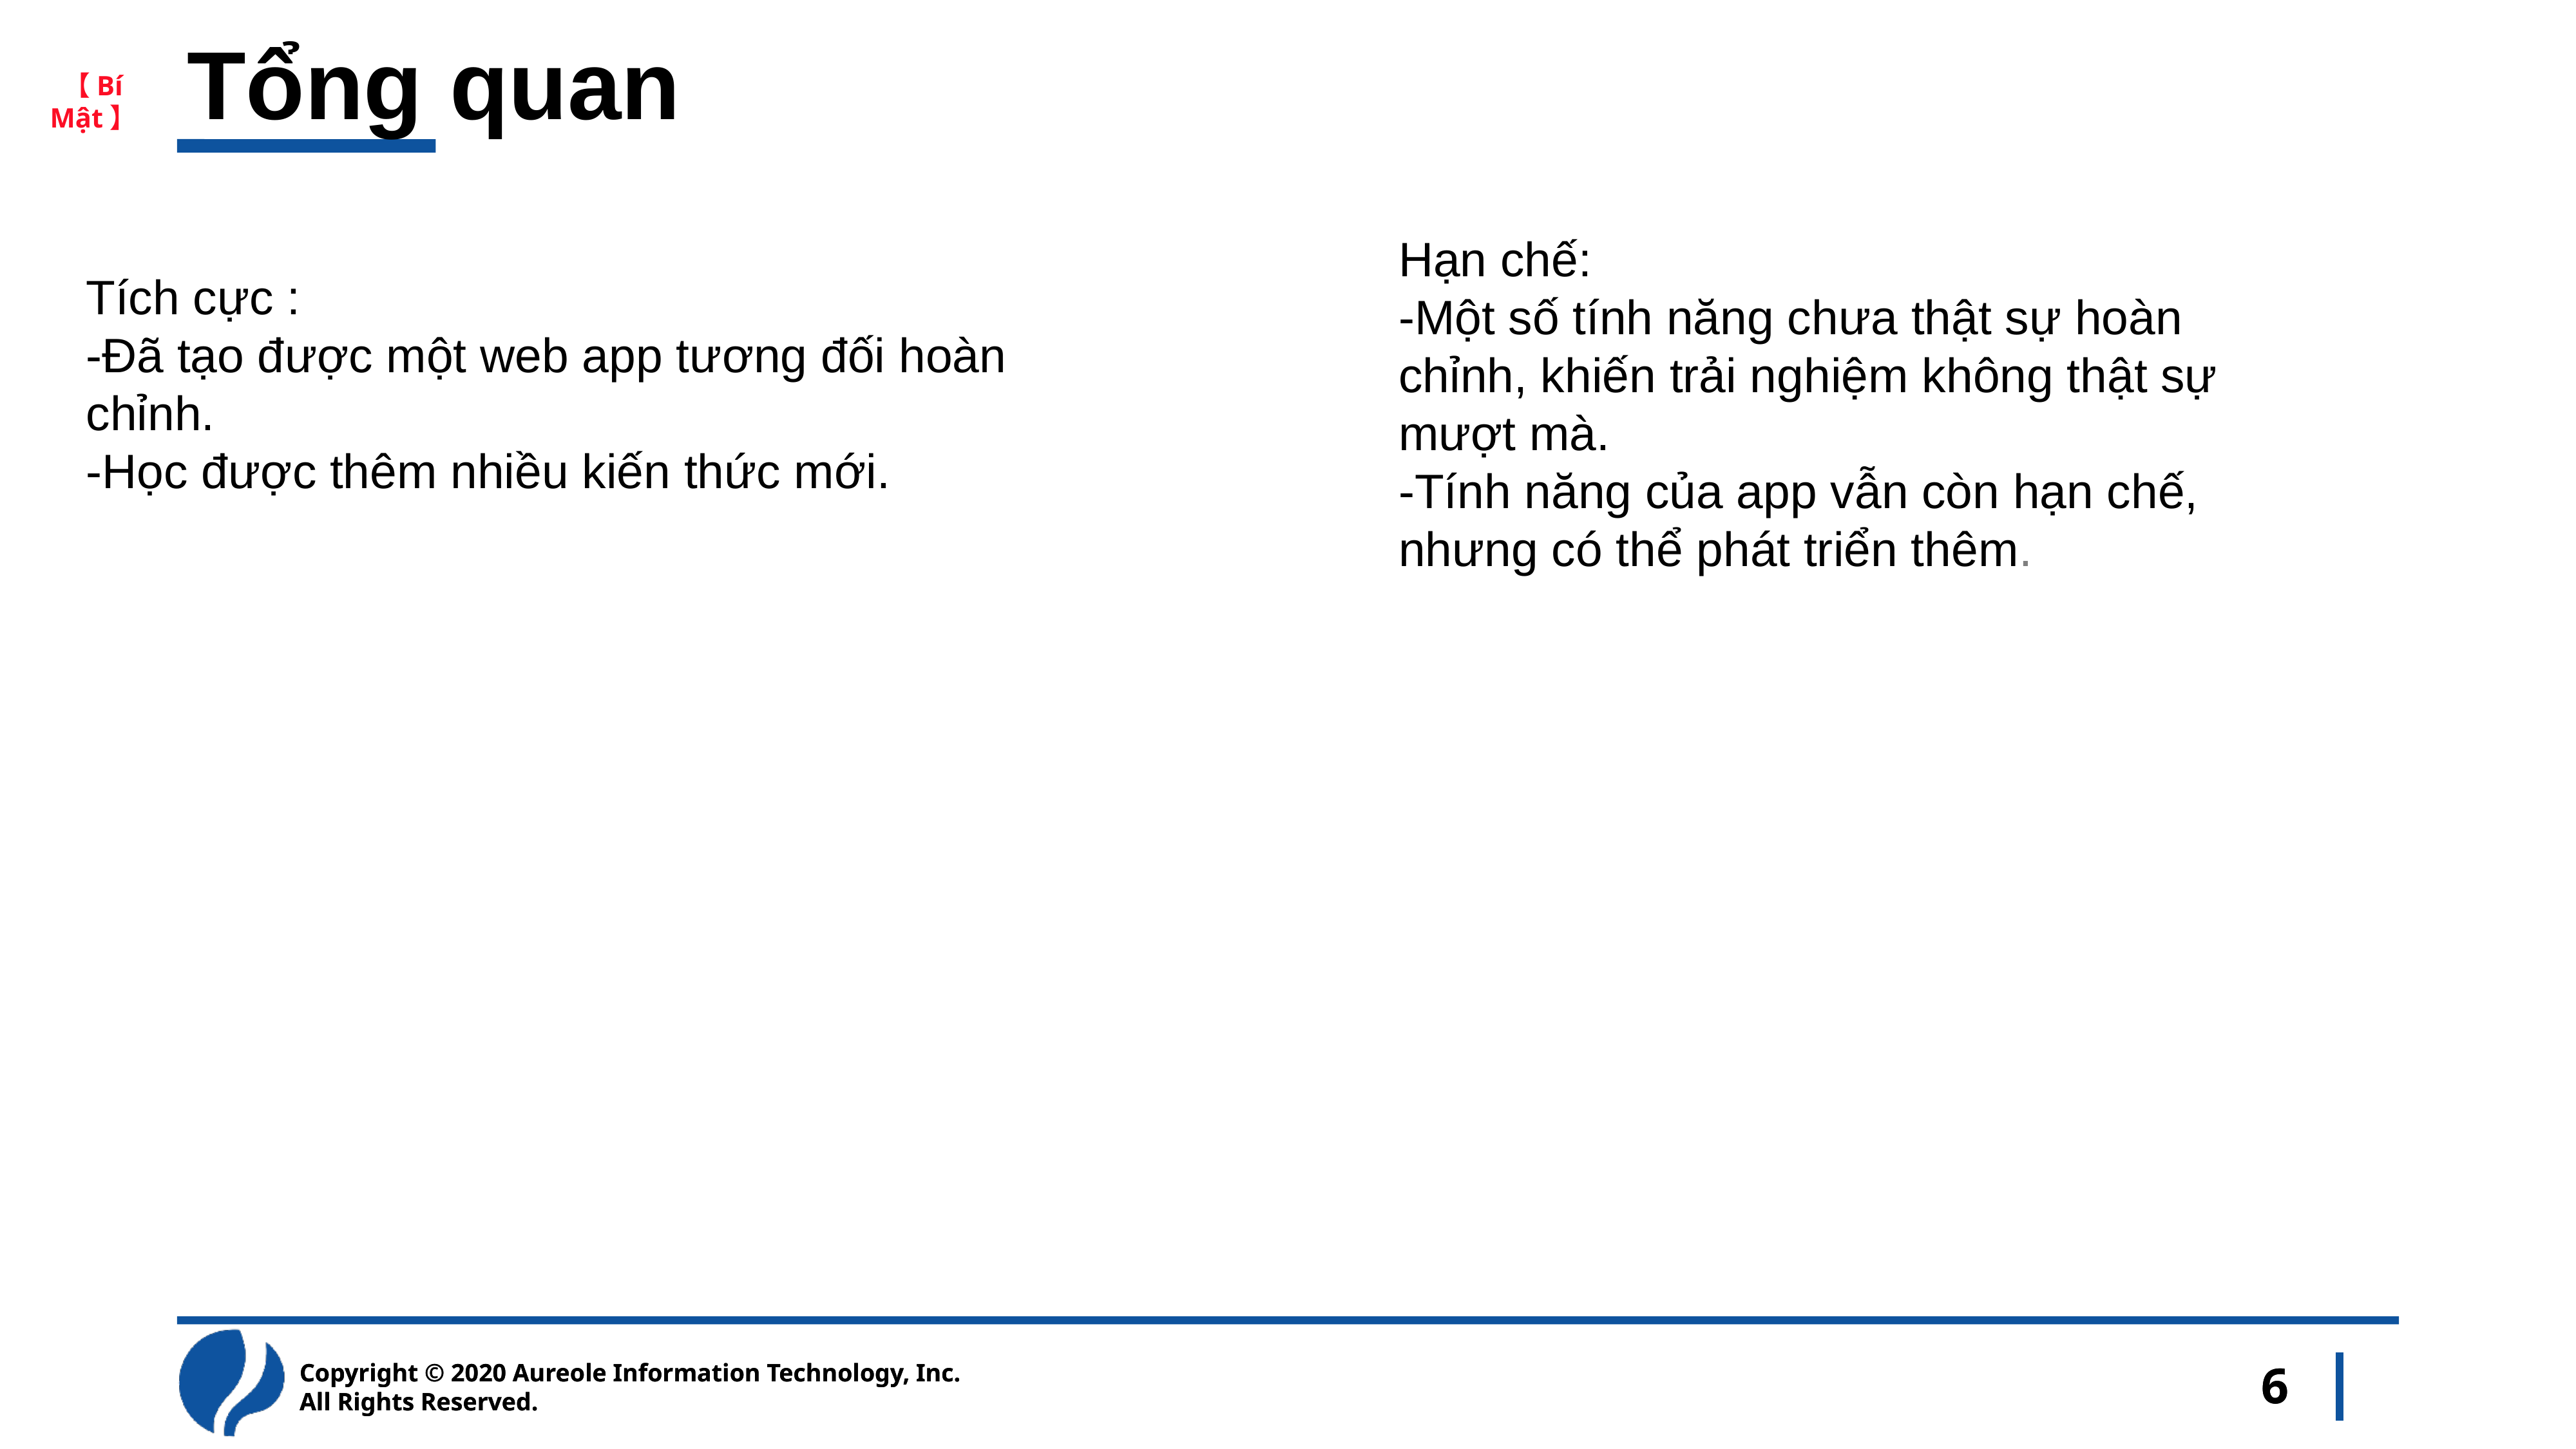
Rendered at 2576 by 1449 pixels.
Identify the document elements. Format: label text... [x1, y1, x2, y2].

text_box Tích cực : -Đã tạo được một web app tương đối hoàn chỉnh. -Học được thêm nhiều kiến thức mới. [76, 261, 1031, 503]
title Tổng quan [177, 30, 2399, 146]
text_box Hạn chế: -Một số tính năng chưa thật sự hoàn chỉnh, khiến trải nghiệm không thật sự mượt mà. -Tính năng của app vẫn còn hạn chế, nhưng có thể phát triển thêm. [1389, 223, 2329, 581]
picture [177, 1327, 291, 1441]
